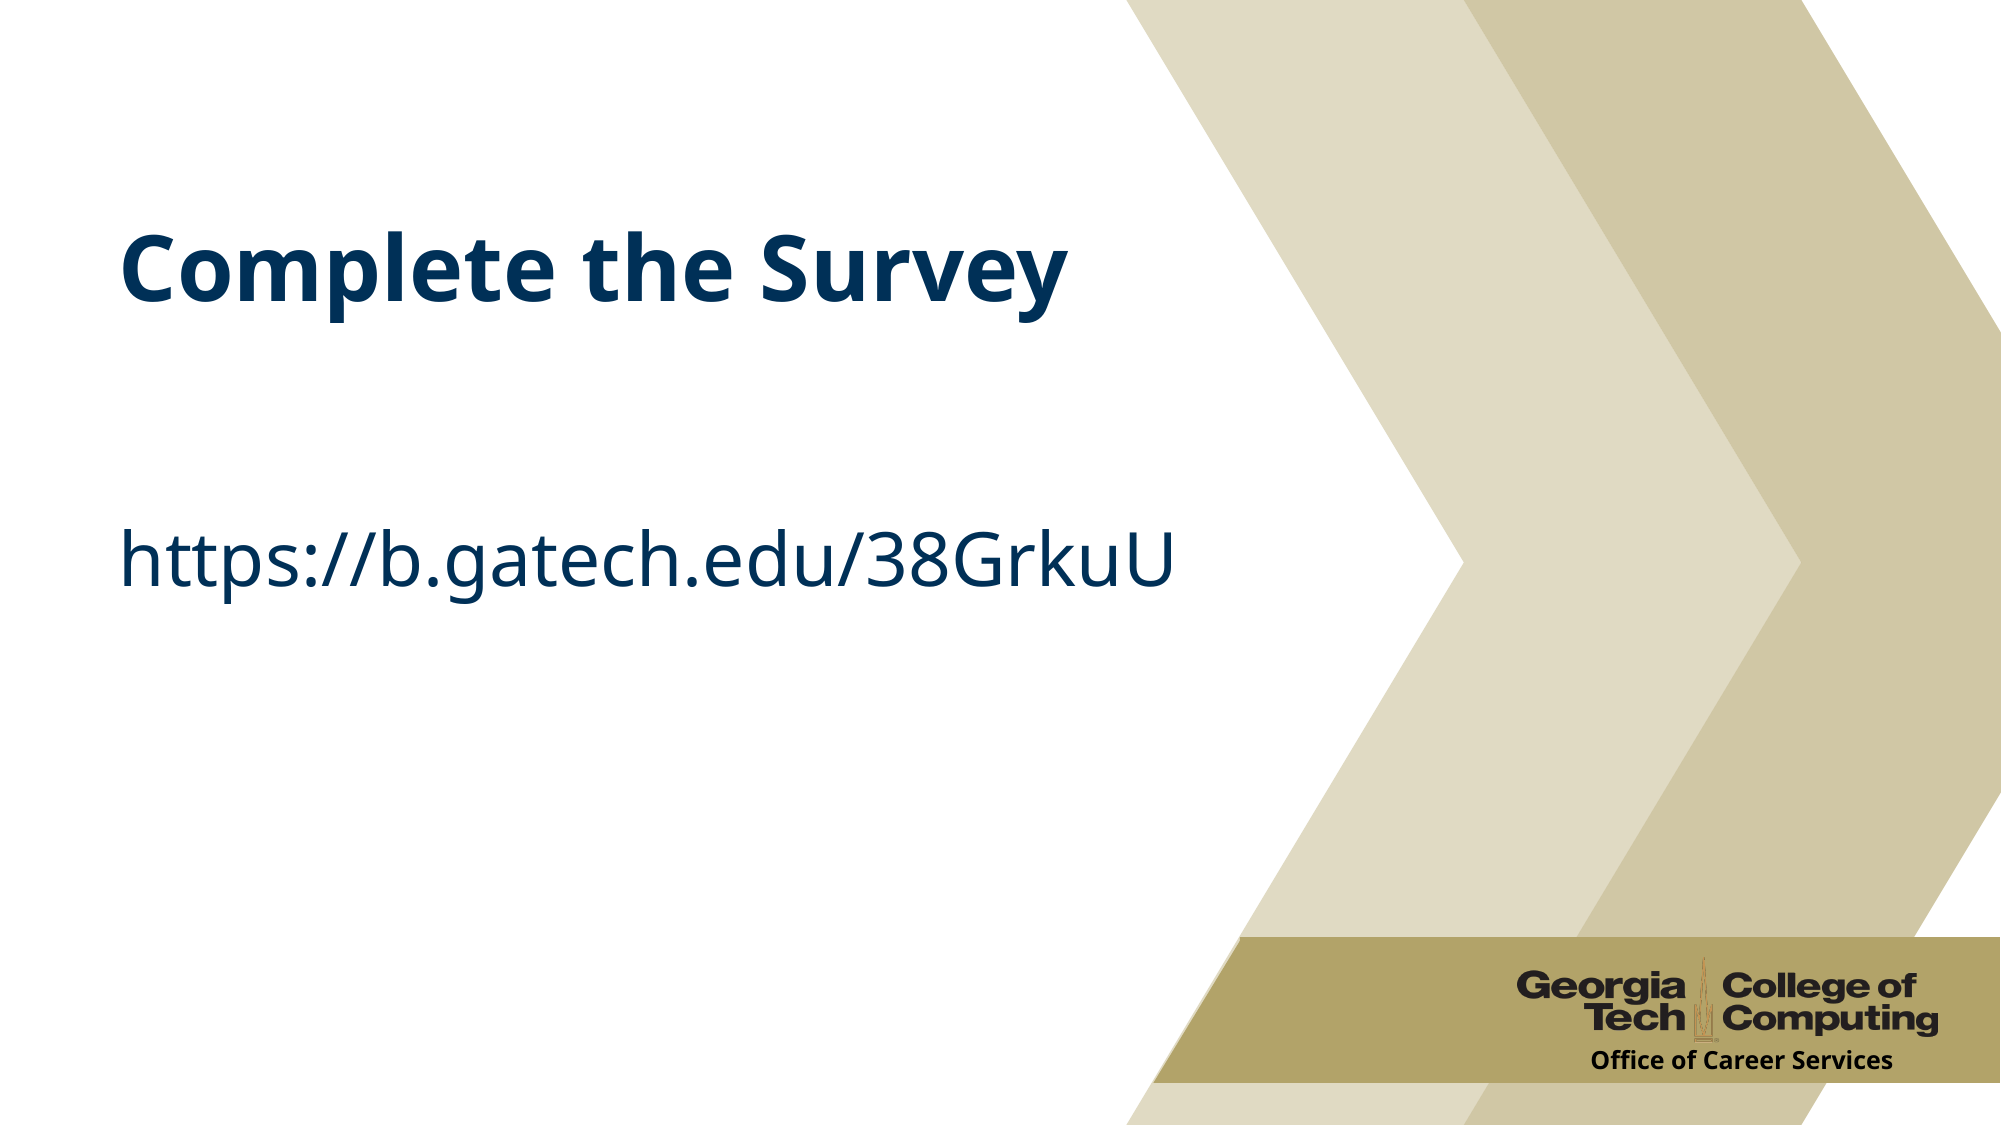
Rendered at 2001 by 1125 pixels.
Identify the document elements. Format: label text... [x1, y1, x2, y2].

picture [1517, 957, 1938, 1043]
title https://b.gatech.edu/38GrkuU [103, 453, 1829, 672]
text_box Complete the Survey [103, 162, 1829, 381]
